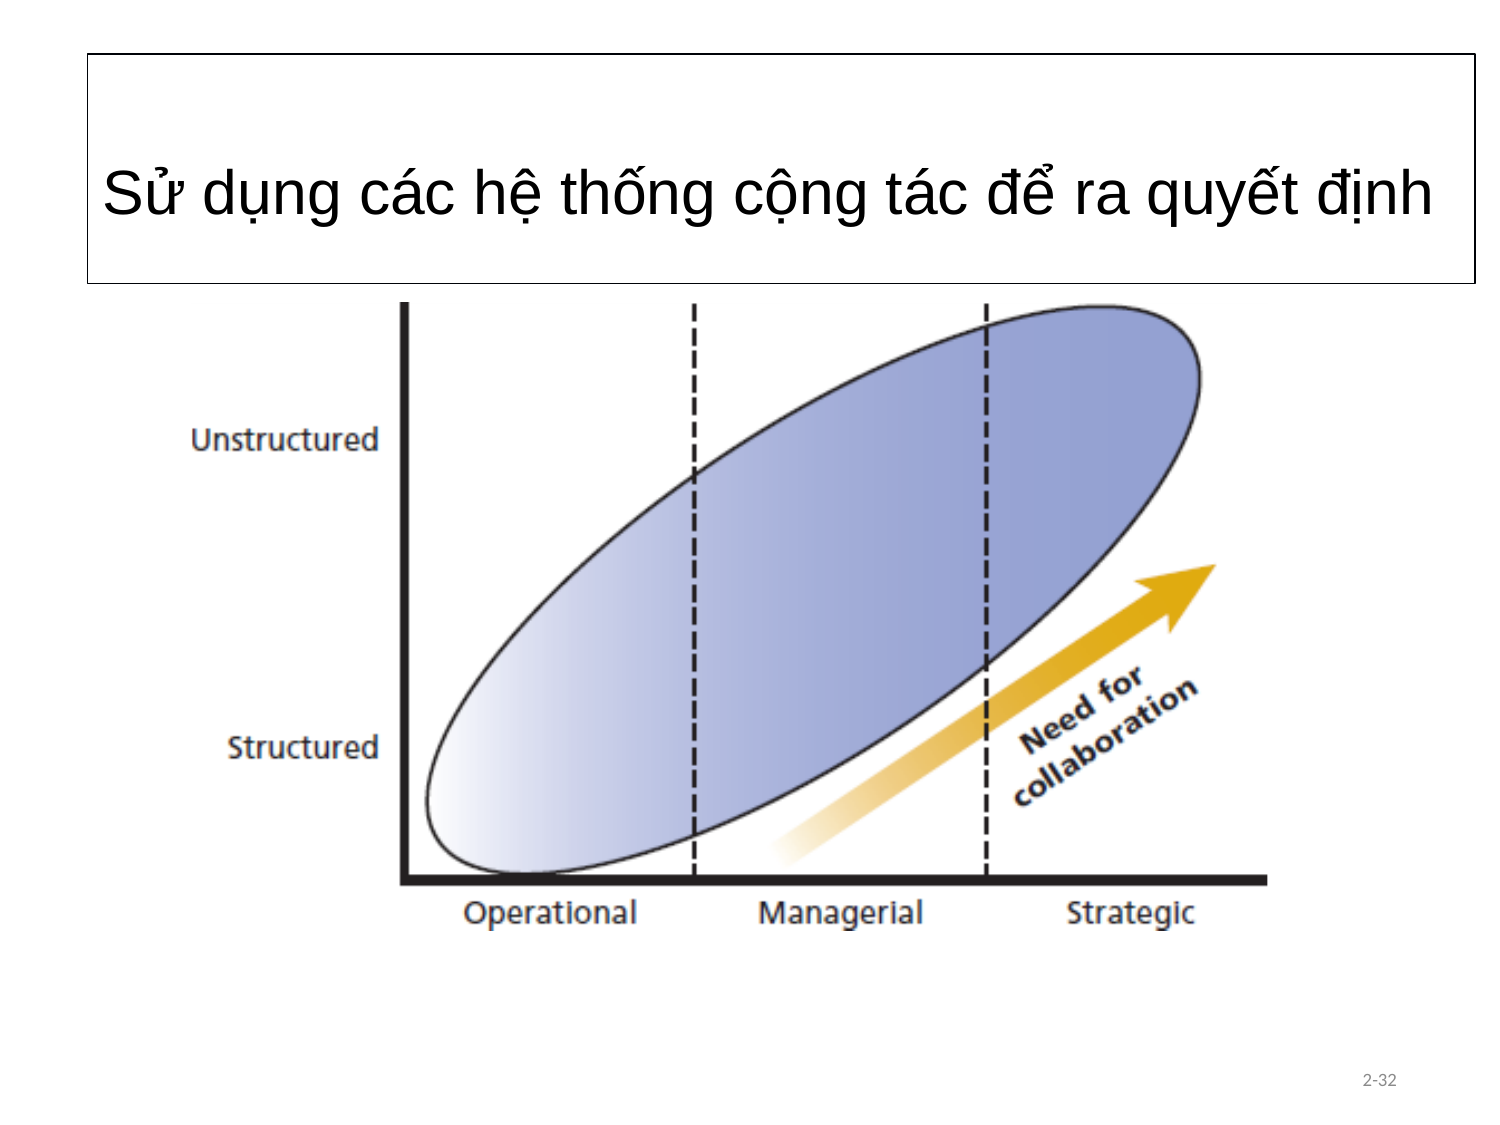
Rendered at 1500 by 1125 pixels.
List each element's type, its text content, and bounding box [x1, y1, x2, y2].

text_box [191, 302, 1268, 931]
slide_number 2-32 [1059, 746, 1397, 1125]
title Sử dụng các hệ thống cộng tác để ra quyết định [87, 53, 1475, 284]
